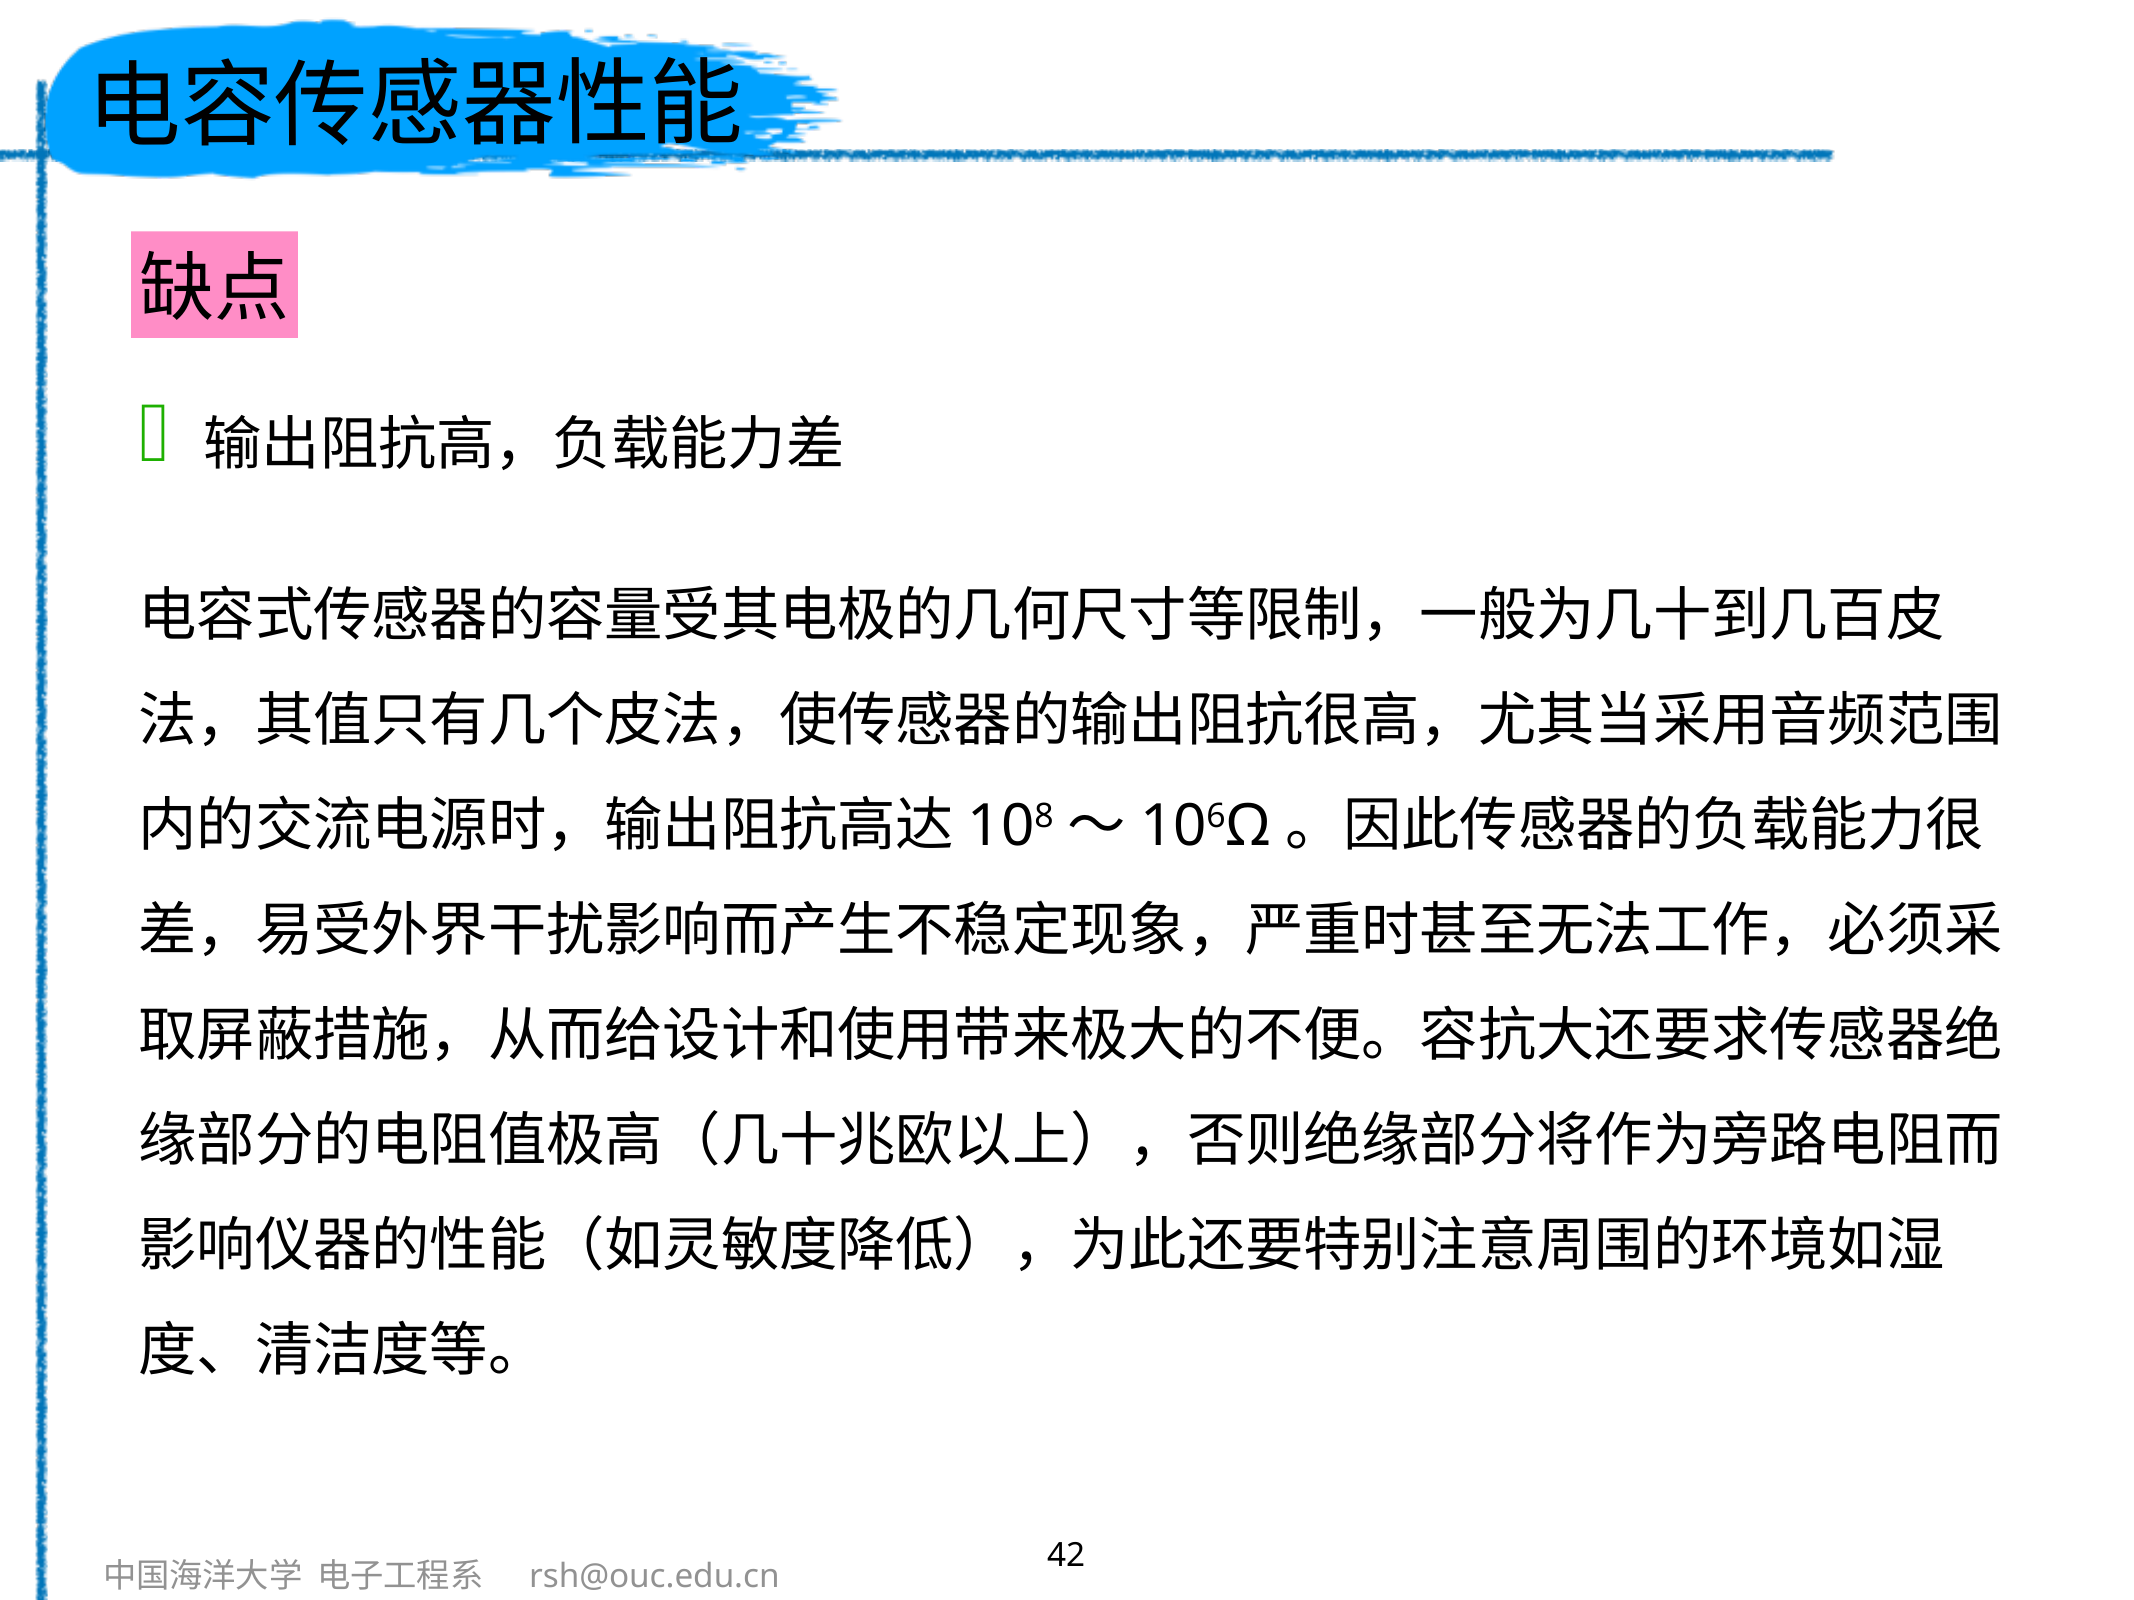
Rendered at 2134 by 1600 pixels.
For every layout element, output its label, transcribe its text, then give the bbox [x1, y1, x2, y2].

picture [781, 16, 1841, 183]
text_box 电容式传感器的容量受其电极的几何尺寸等限制，一般为几十到几百皮法，其值只有几个皮法，使传感器的输出阻抗很高，尤其当采用音频范围内的交流电源时，输出阻抗高达108～106Ω。因此传感器的负载能力很差，易受外界干扰影响而产生不稳定现象，严重时甚至无法工作，必须采取屏蔽措施，从而给设计和使用带来极大的不便。容抗大还要求传感器绝缘部分的电阻值极高（几十兆欧以上），否则绝缘部分将作为旁路电阻而影响仪器的性能（如灵敏度降低），为此还要特别注意周围的环境如湿度、清洁度等。 [130, 534, 2060, 1391]
picture [0, 16, 50, 1600]
title 电容传感器性能 [49, 5, 782, 193]
text_box 缺点 [131, 231, 298, 338]
text_box 输出阻抗高，负载能力差 [131, 398, 853, 485]
slide_number 42 [1037, 1524, 1095, 1579]
